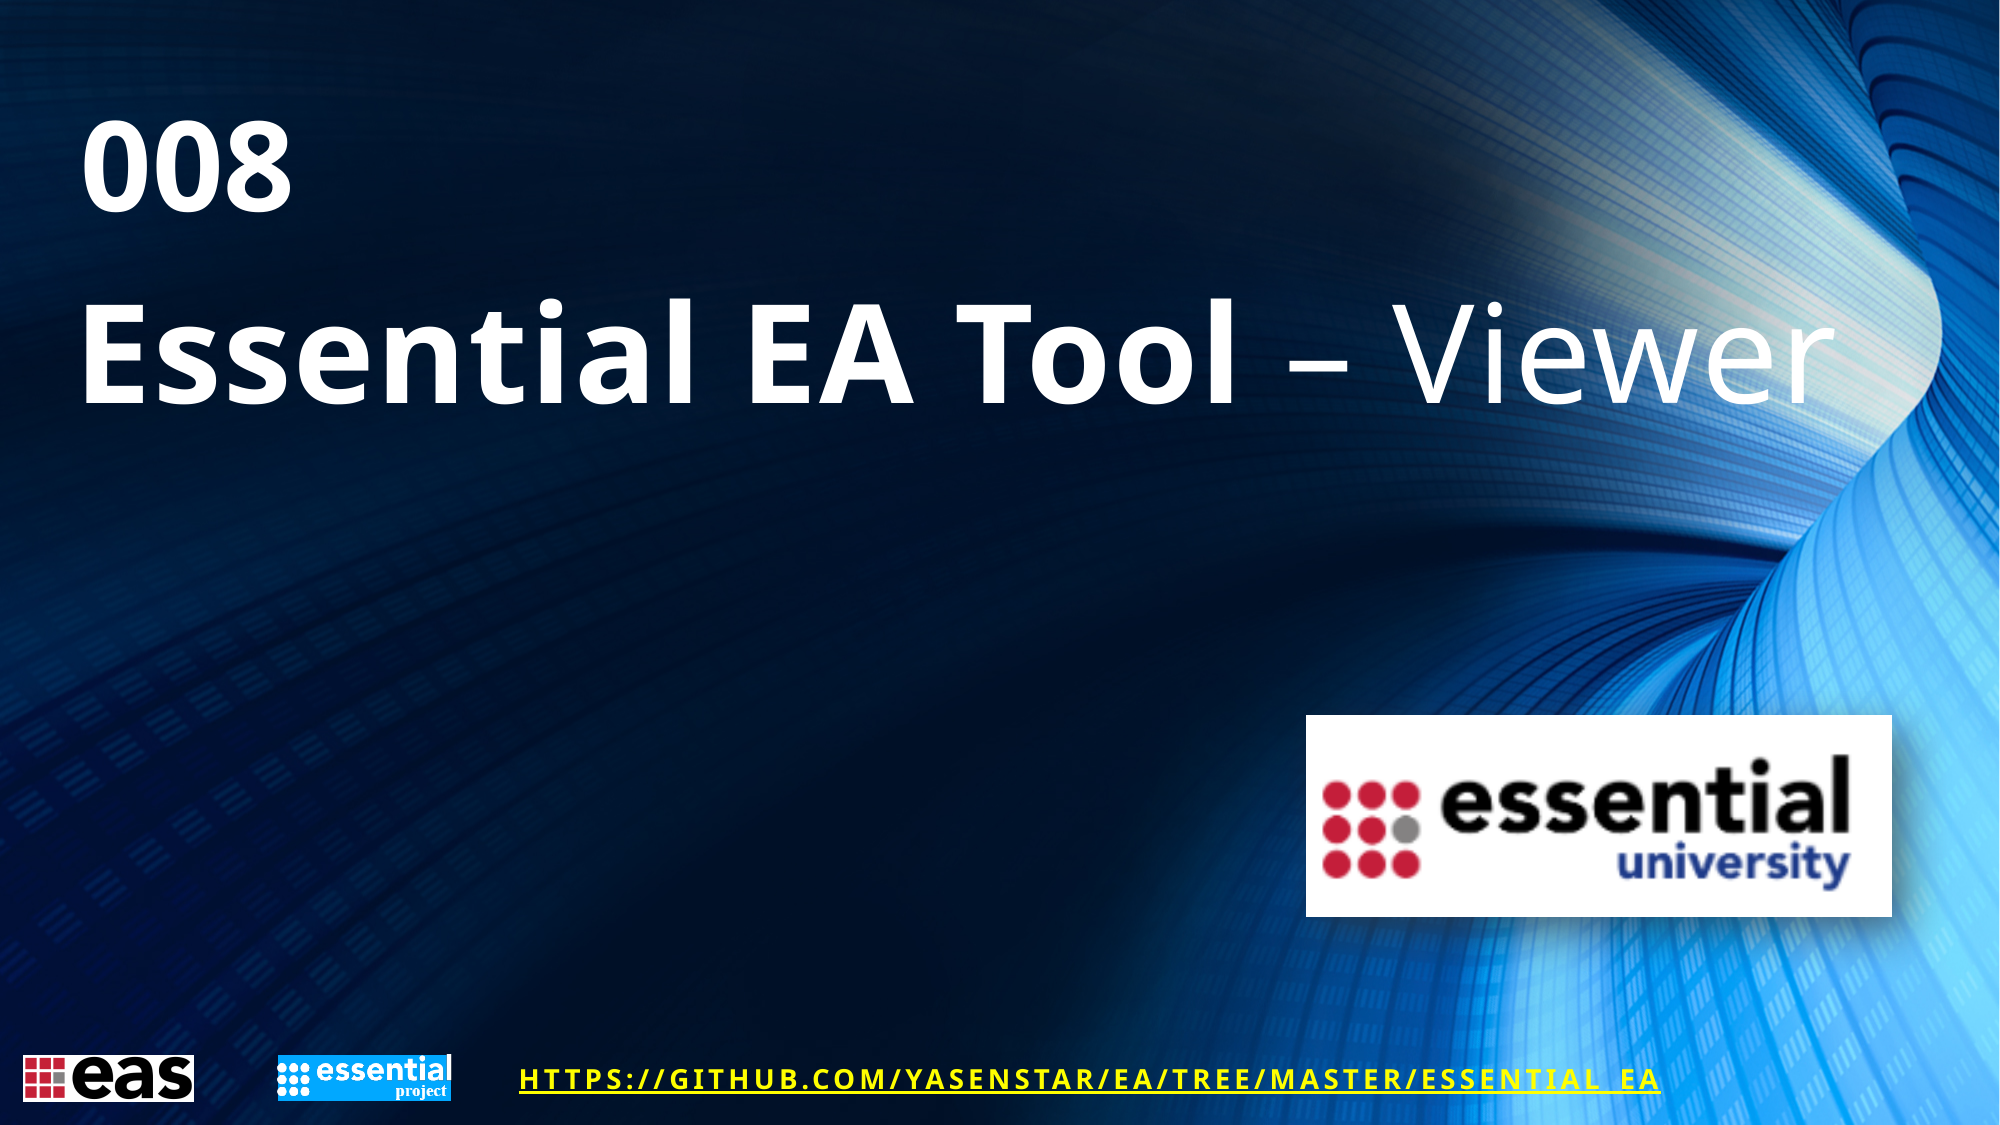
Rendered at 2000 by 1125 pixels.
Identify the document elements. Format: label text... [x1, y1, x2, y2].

picture [0, 0, 2000, 1125]
title Essential EA Tool – Viewer [59, 231, 1892, 661]
subtitle https://github.com/yasenstar/EA/tree/master/Essential_EA [503, 1046, 1768, 1108]
text_box 008 [65, 79, 311, 245]
